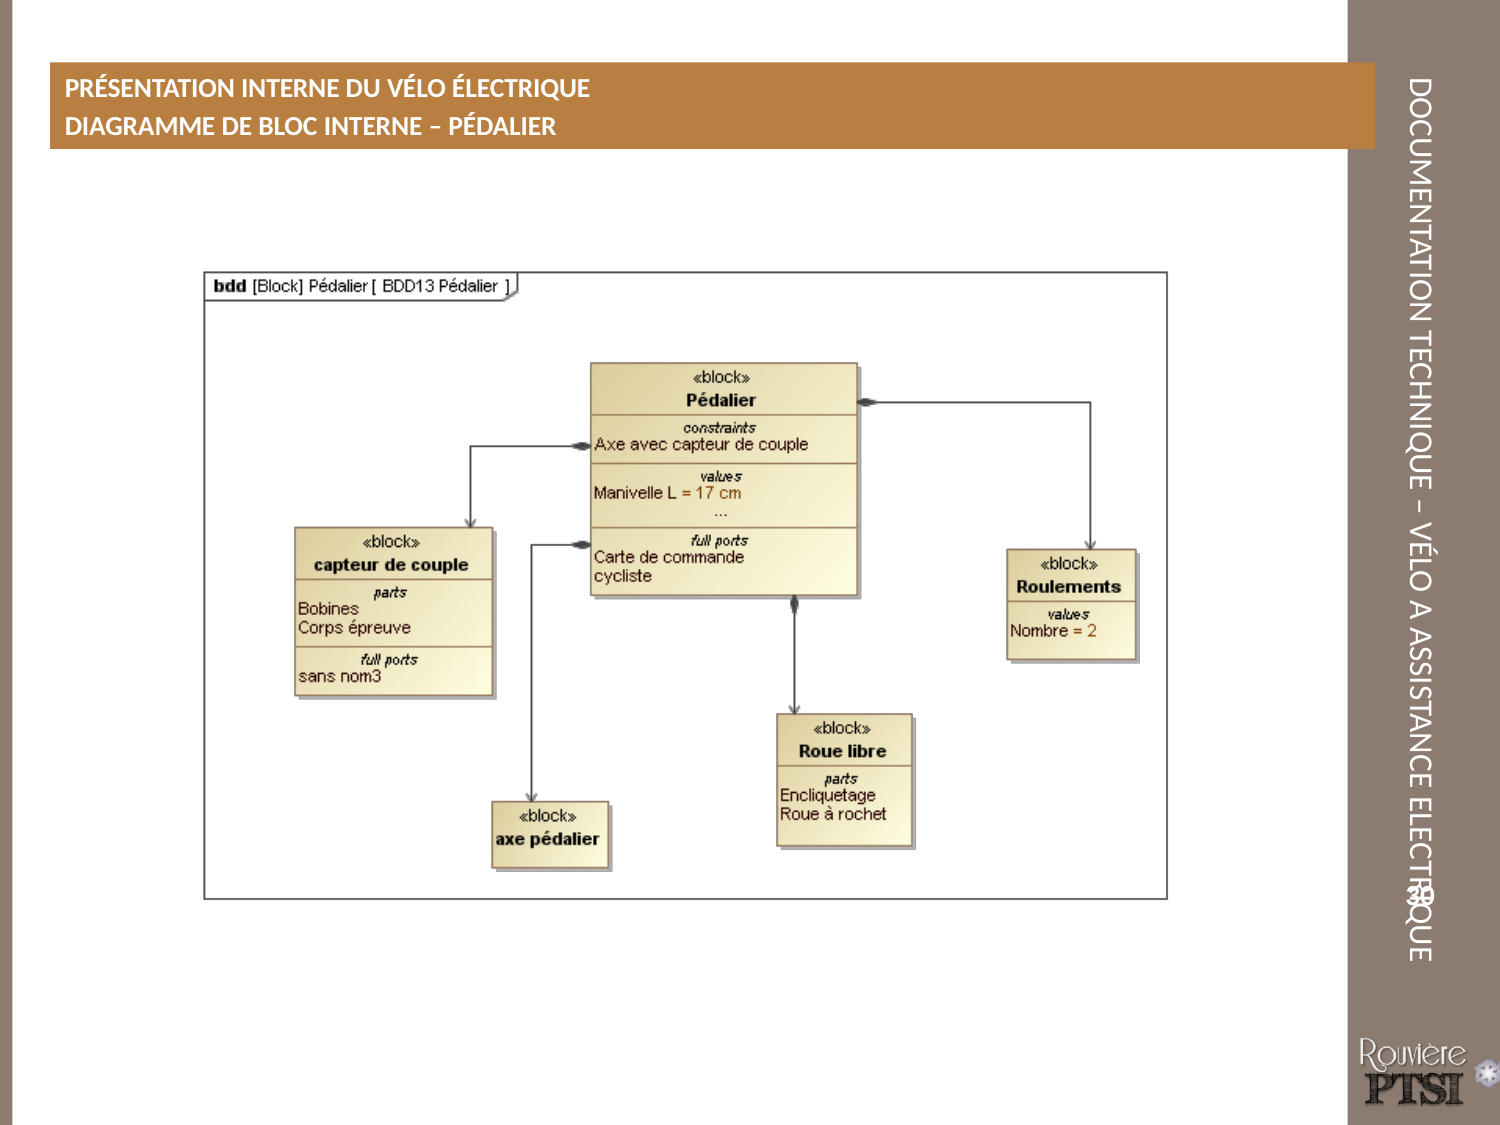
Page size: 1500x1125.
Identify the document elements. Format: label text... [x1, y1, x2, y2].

list Présentation interne du vélo électrique Diagramme de bloc interne – Pédalier [50, 62, 1375, 149]
slide_number 30 [1340, 869, 1500, 917]
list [196, 264, 1190, 922]
picture [1359, 1037, 1500, 1109]
